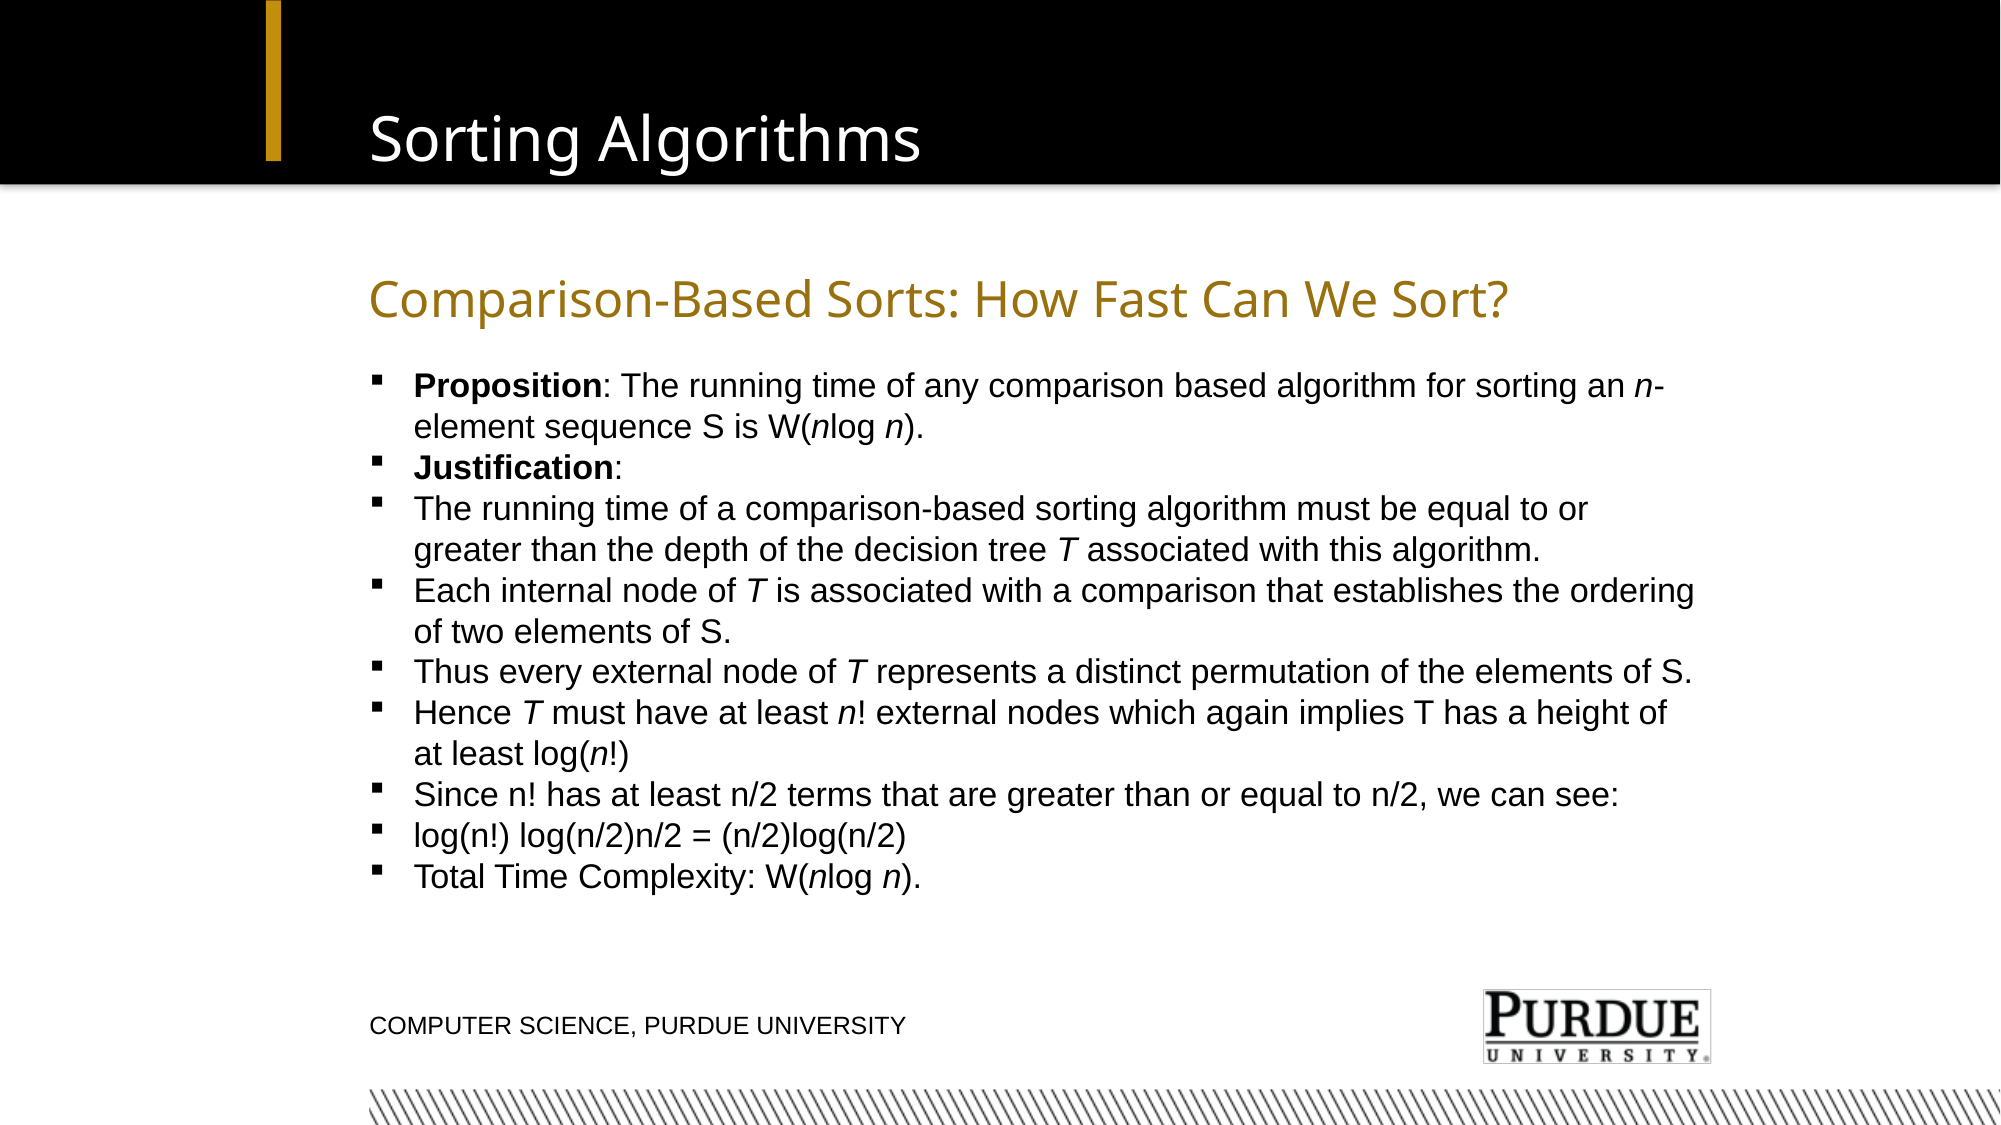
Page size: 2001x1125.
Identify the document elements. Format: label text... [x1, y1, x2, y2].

title Sorting Algorithms [369, 98, 1704, 186]
list Computer Science, Purdue University [369, 1009, 1375, 1047]
list Proposition: The running time of any comparison based algorithm for sorting an n-element sequence S is W(nlog n). Justification: The running time of a comparison-based sorting algorithm must be equal to or greater than the depth of the decision tree T associated with this algorithm. Each internal node of T is associated with a comparison that establishes the ordering of two elements of S. Thus every external node of T represents a distinct permutation of the elements of S. Hence T must have at least n! external nodes which again implies T has a height of at least log(n!) Since n! has at least n/2 terms that are greater than or equal to n/2, we can see: log(n!) log(n/2)n/2 = (n/2)log(n/2) Total Time Complexity: W(nlog n). [369, 363, 1704, 924]
list Comparison-Based Sorts: How Fast Can We Sort? [368, 267, 1704, 337]
